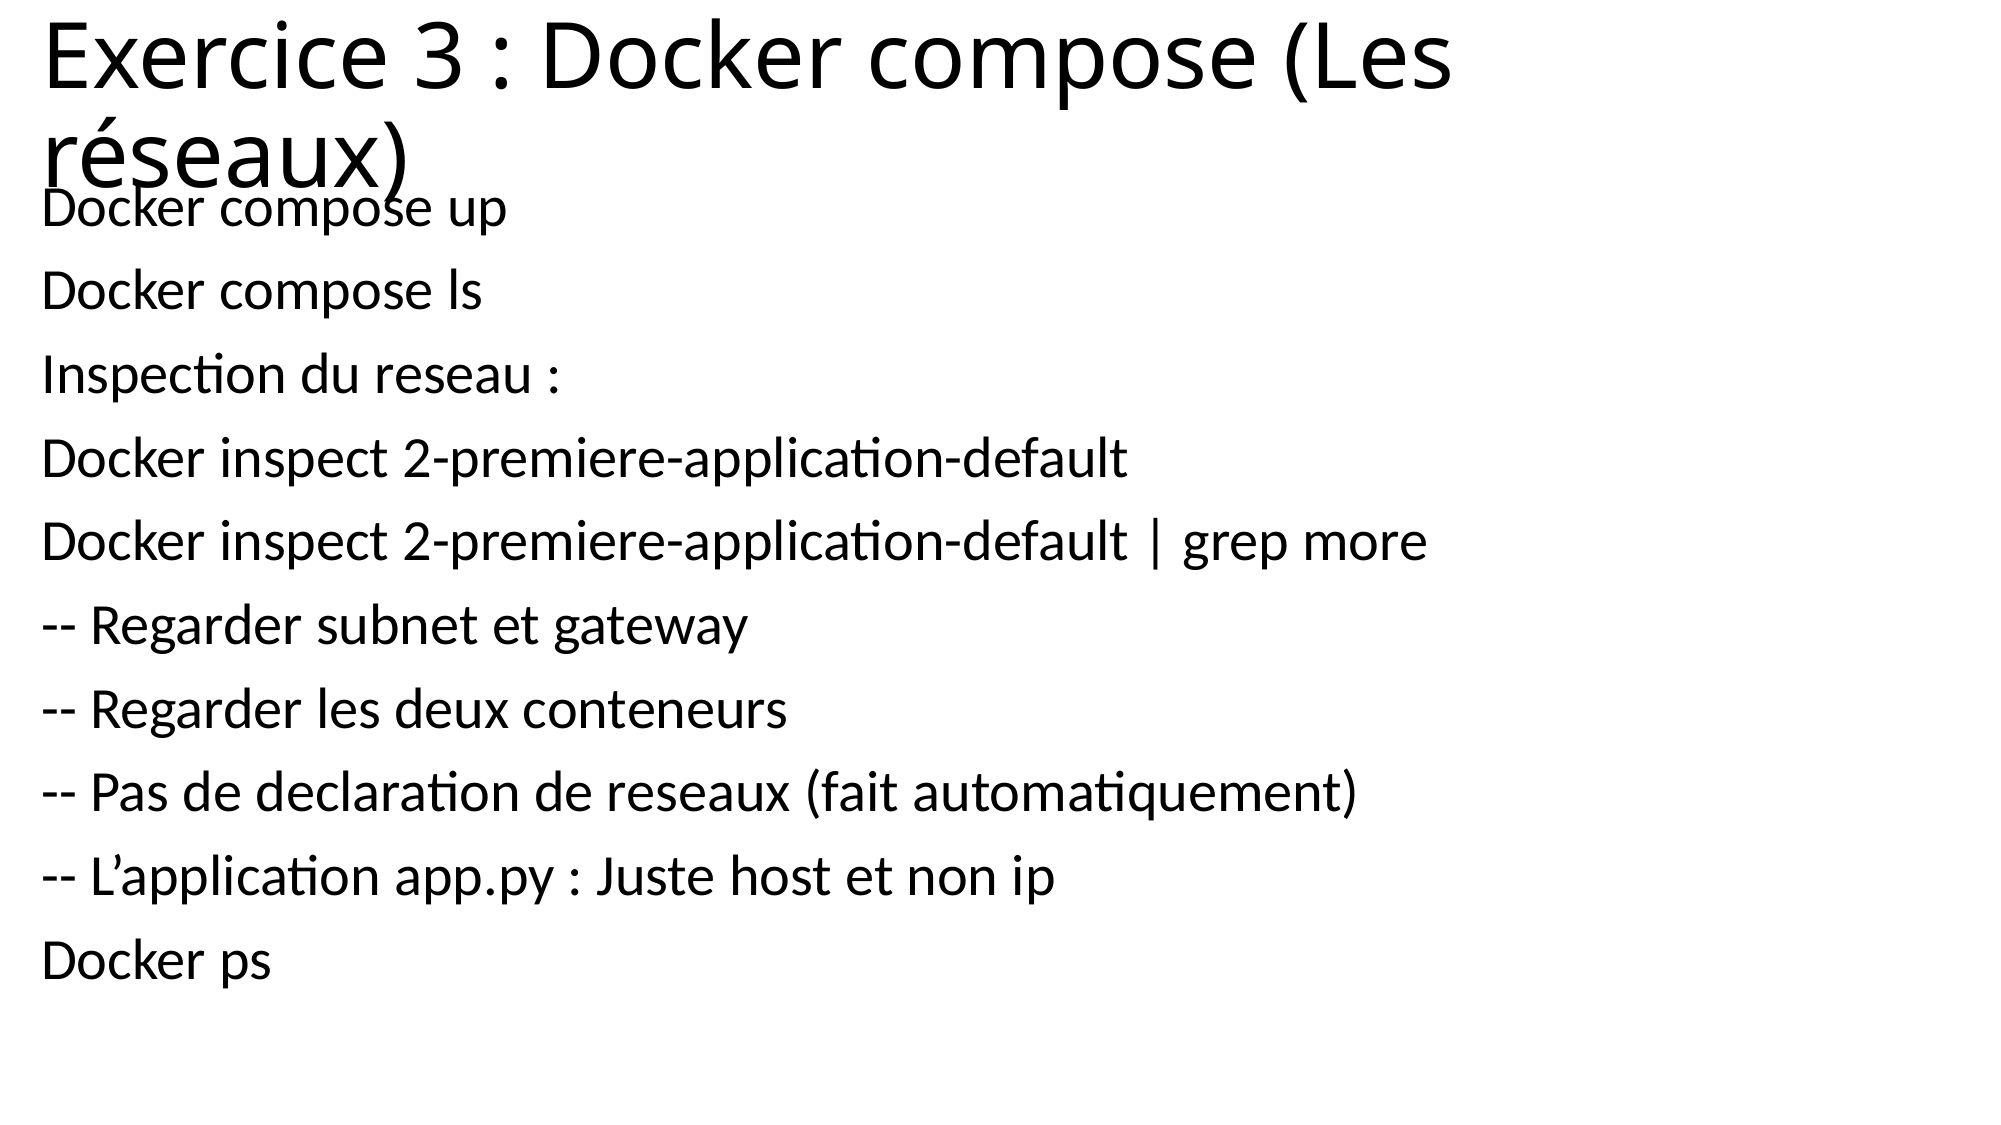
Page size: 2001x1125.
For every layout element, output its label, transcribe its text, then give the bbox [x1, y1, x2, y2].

list Docker compose up Docker compose ls Inspection du reseau : Docker inspect 2-premiere-application-default Docker inspect 2-premiere-application-default | grep more -- Regarder subnet et gateway -- Regarder les deux conteneurs -- Pas de declaration de reseaux (fait automatiquement) -- L’application app.py : Juste host et non ip Docker ps [26, 168, 1871, 1093]
title Exercice 3 : Docker compose (Les réseaux) [26, 0, 1752, 168]
